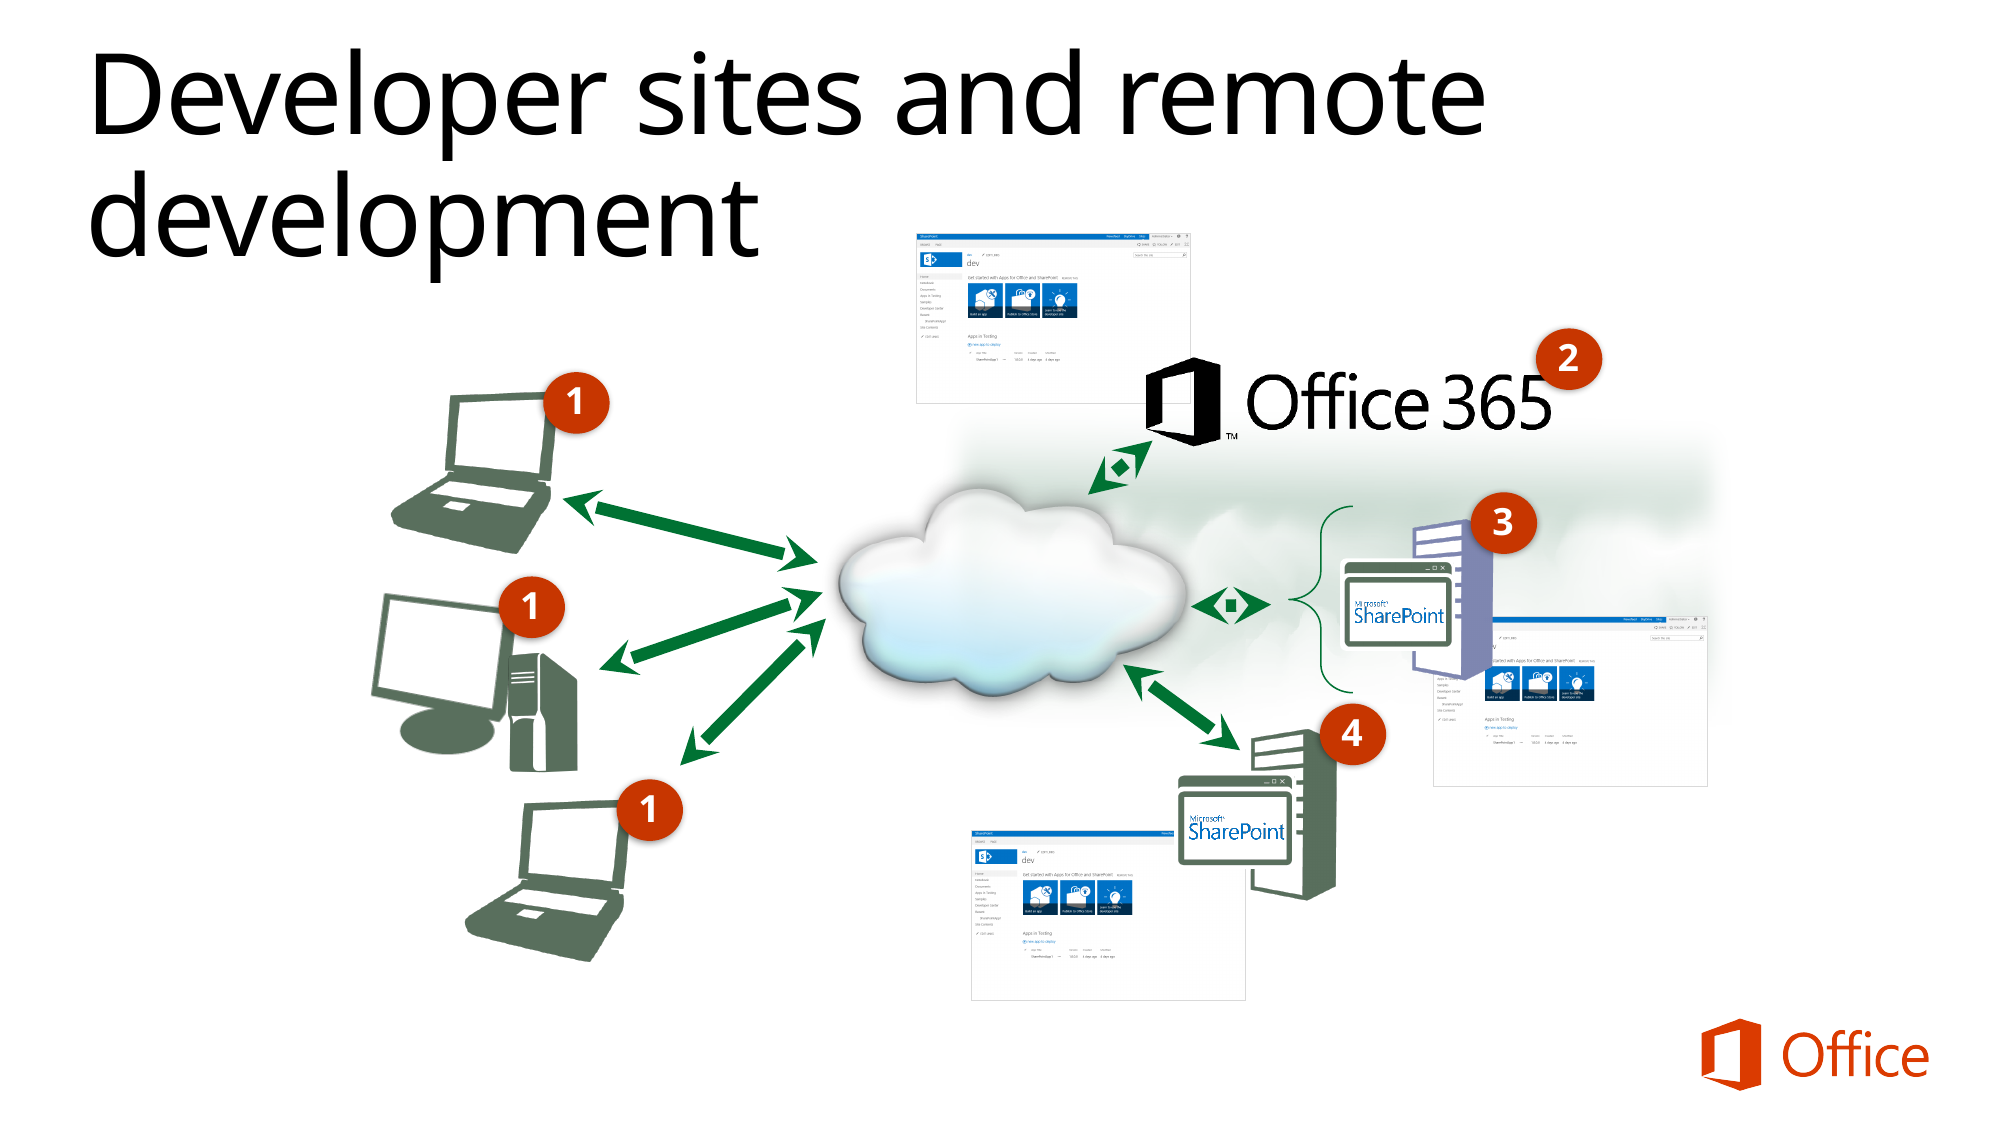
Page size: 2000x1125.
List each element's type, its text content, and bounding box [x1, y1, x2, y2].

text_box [360, 358, 610, 565]
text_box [349, 565, 617, 787]
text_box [1087, 440, 1153, 495]
picture [822, 232, 1732, 1002]
picture [1670, 987, 1960, 1122]
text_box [1173, 701, 1407, 928]
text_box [1288, 492, 1559, 706]
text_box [598, 592, 823, 670]
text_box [1122, 664, 1241, 751]
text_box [1535, 328, 1603, 391]
title Developer sites and remote development [85, 37, 1914, 161]
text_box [679, 618, 827, 766]
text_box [433, 766, 684, 995]
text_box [562, 498, 819, 563]
